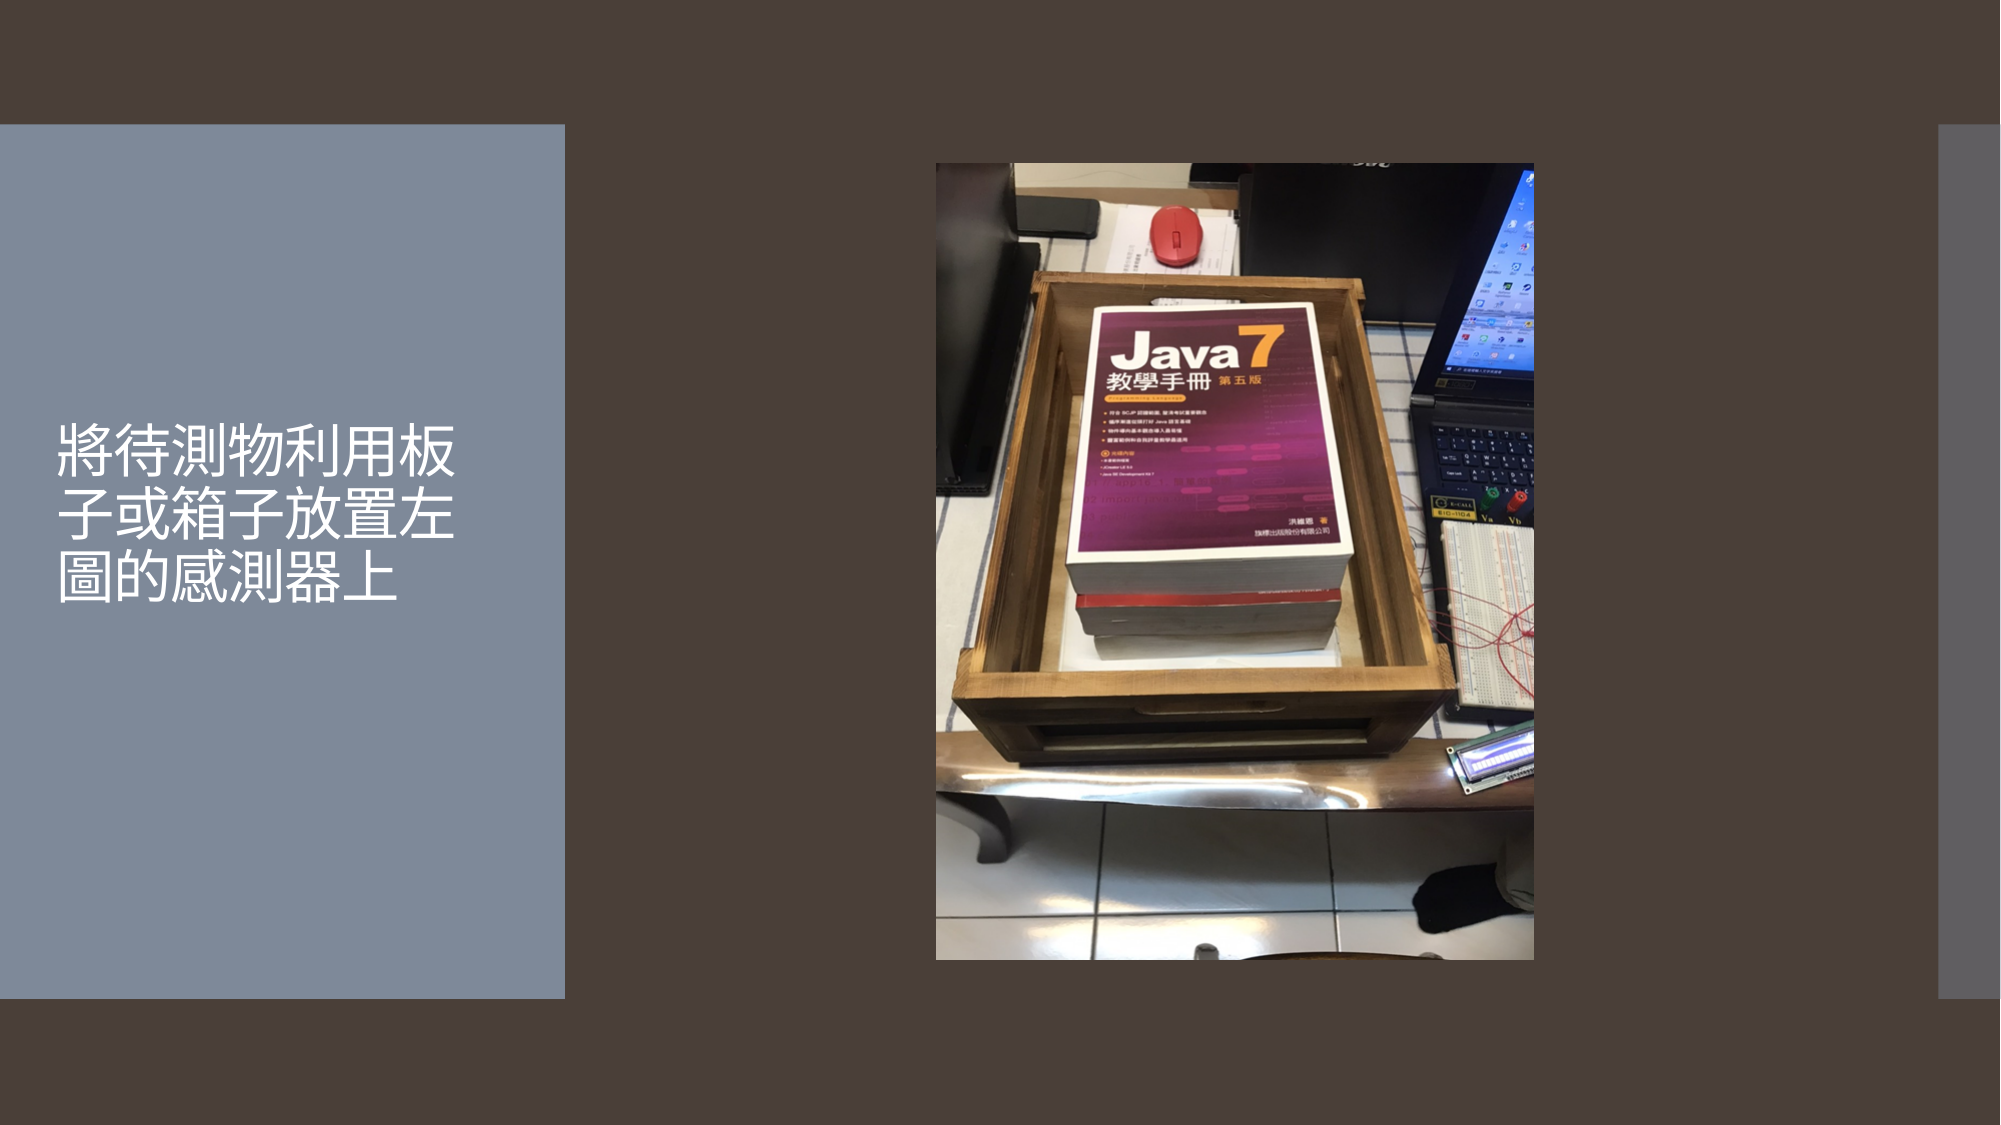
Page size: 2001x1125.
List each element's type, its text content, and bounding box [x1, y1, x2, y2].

title 將待測物利用板子或箱子放置左圖的感測器上 [41, 184, 525, 940]
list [935, 163, 1534, 960]
